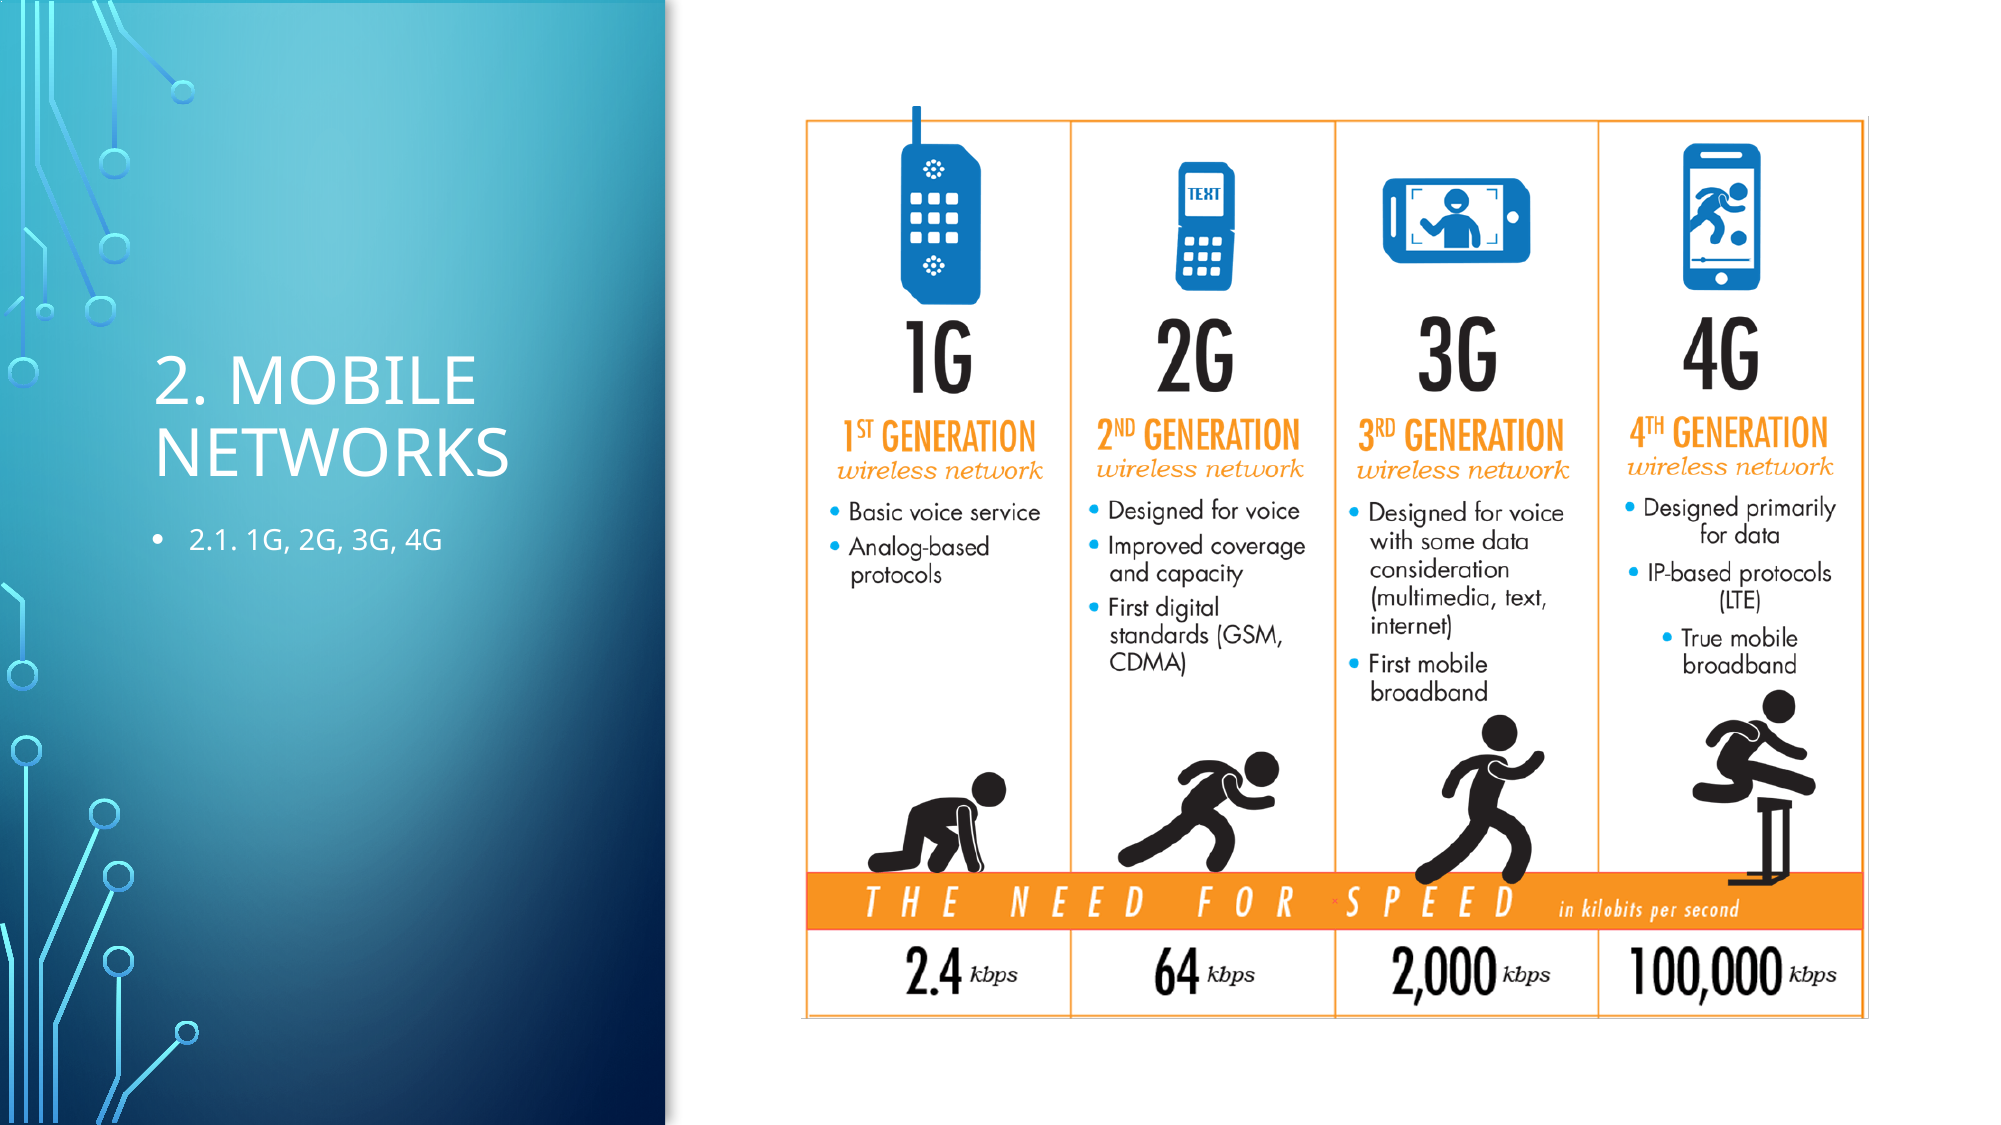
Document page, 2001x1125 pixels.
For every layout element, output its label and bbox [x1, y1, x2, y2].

picture [201, 0, 667, 1125]
picture [799, 105, 1869, 1019]
text_box [678, 0, 2000, 1125]
text_box [0, 0, 201, 1125]
